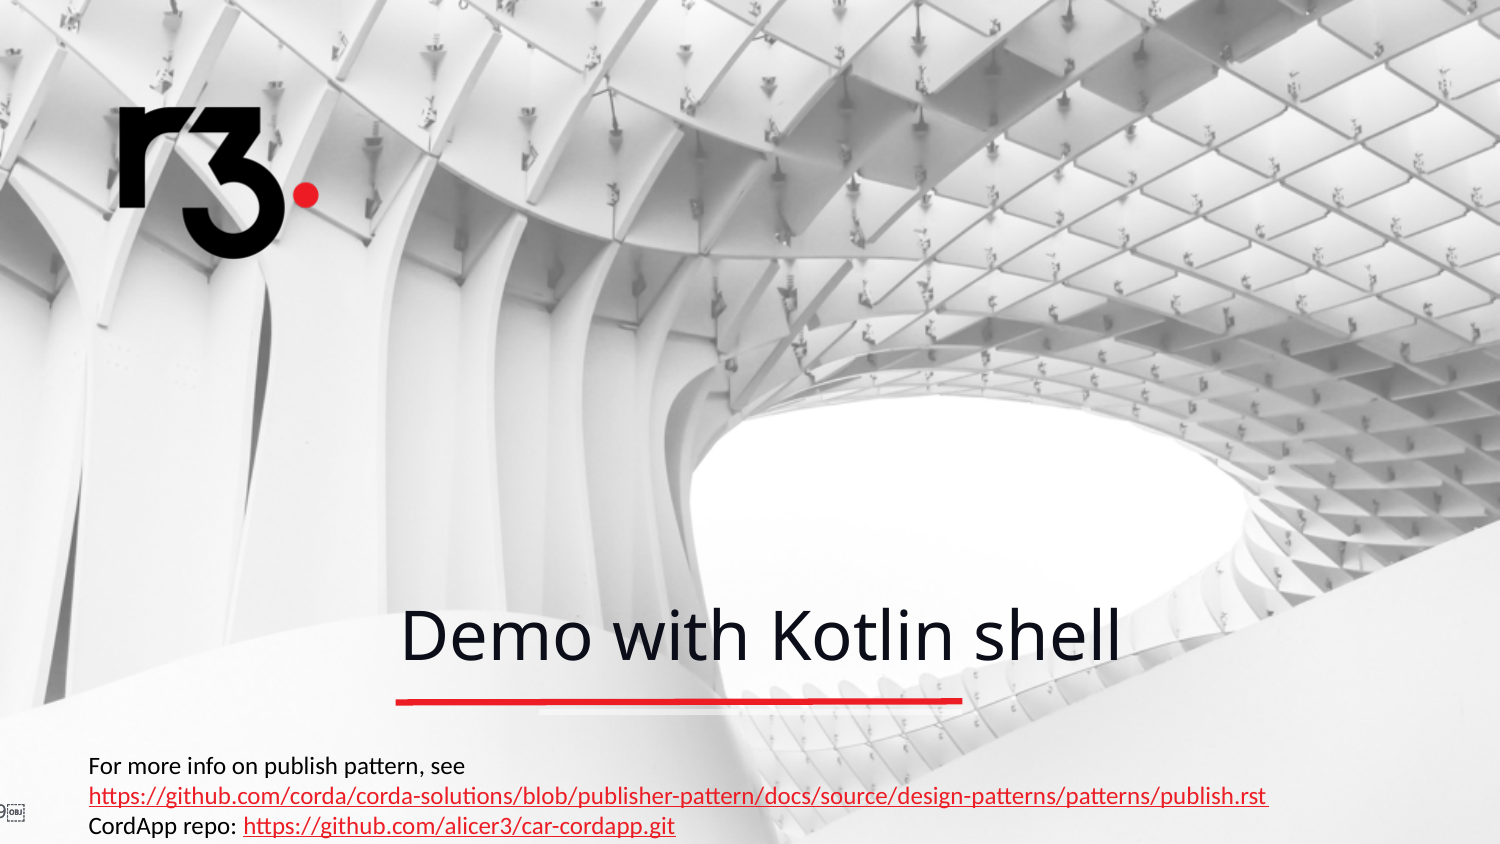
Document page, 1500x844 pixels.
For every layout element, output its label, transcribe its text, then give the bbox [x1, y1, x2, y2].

text_box For more info on publish pattern, see https://github.com/corda/corda-solutions/blob/publisher-pattern/docs/source/design-patterns/patterns/publish.rst CordApp repo: https://github.com/alicer3/car-cordapp.git [73, 741, 1437, 844]
title Demo with Kotlin shell [384, 395, 1173, 682]
picture [0, 0, 1500, 844]
